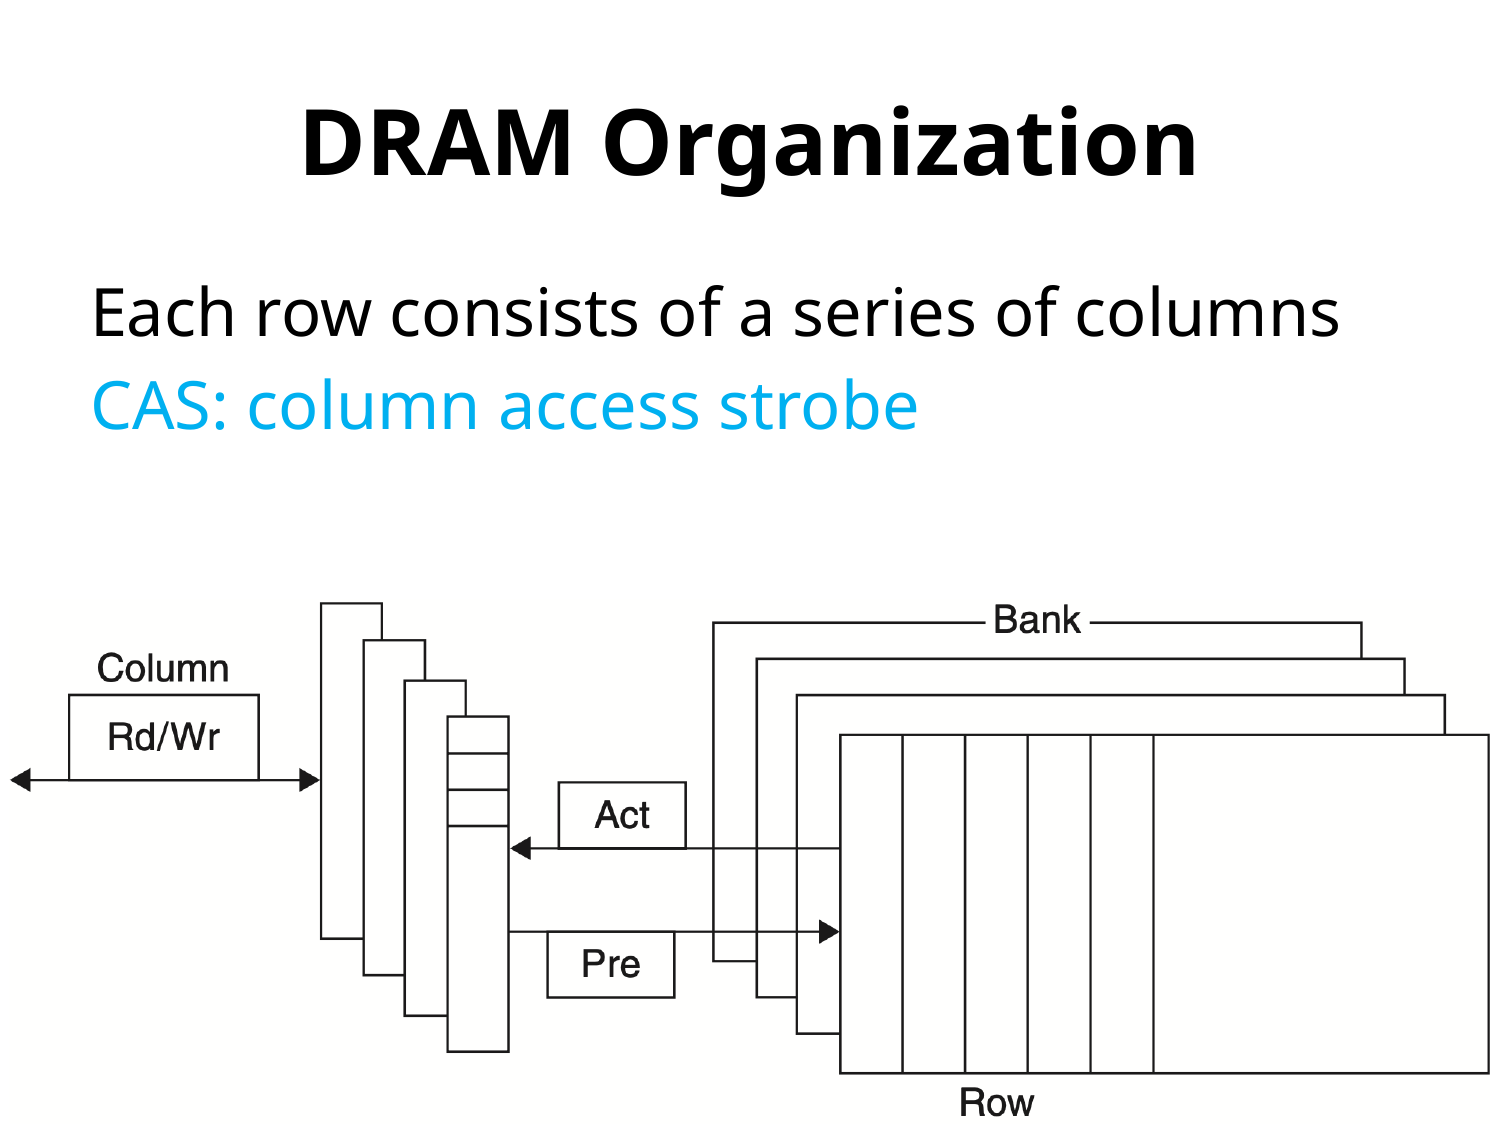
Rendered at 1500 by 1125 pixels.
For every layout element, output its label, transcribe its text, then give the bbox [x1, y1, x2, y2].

title DRAM Organization [0, 45, 1500, 233]
list Each row consists of a series of columns CAS: column access strobe [75, 262, 1500, 592]
picture [0, 592, 1500, 1125]
